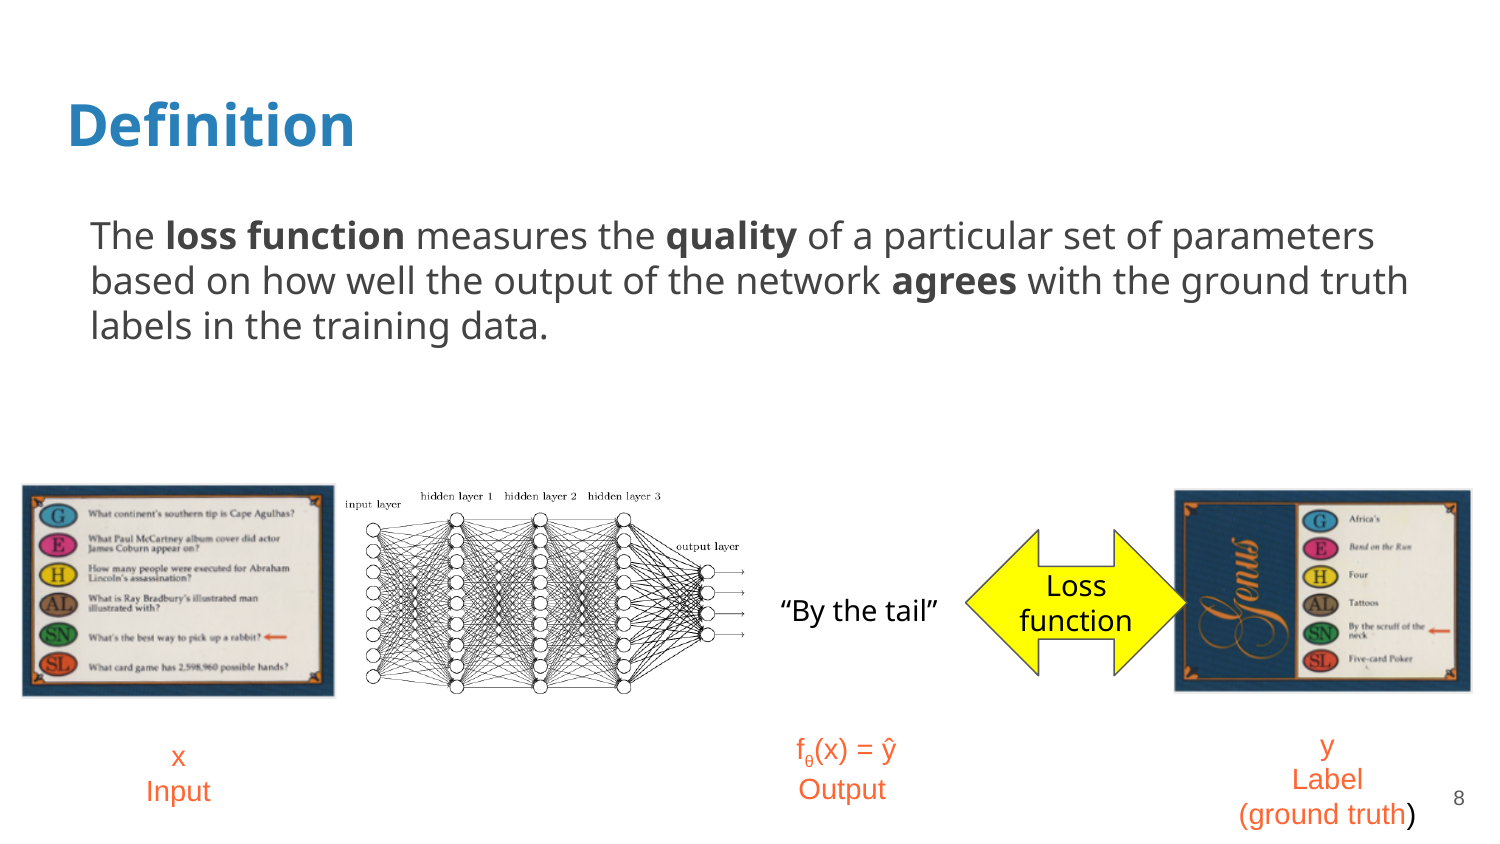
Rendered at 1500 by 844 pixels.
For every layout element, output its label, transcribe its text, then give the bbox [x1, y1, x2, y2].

text_box x Input [97, 721, 260, 766]
text_box Loss function [965, 529, 1168, 676]
picture [341, 488, 754, 694]
text_box “By the tail” [765, 577, 965, 622]
picture [20, 482, 337, 700]
title Definition [51, 72, 1449, 167]
text_box fθ(x) = ŷ Output [765, 715, 928, 812]
text_box y Label (ground truth) [1182, 710, 1473, 755]
slide_number ‹#› [1389, 764, 1480, 830]
picture [1173, 488, 1474, 694]
list The loss function measures the quality of a particular set of parameters based on how well the output of the network agrees with the ground truth labels in the training data. [75, 196, 1425, 372]
